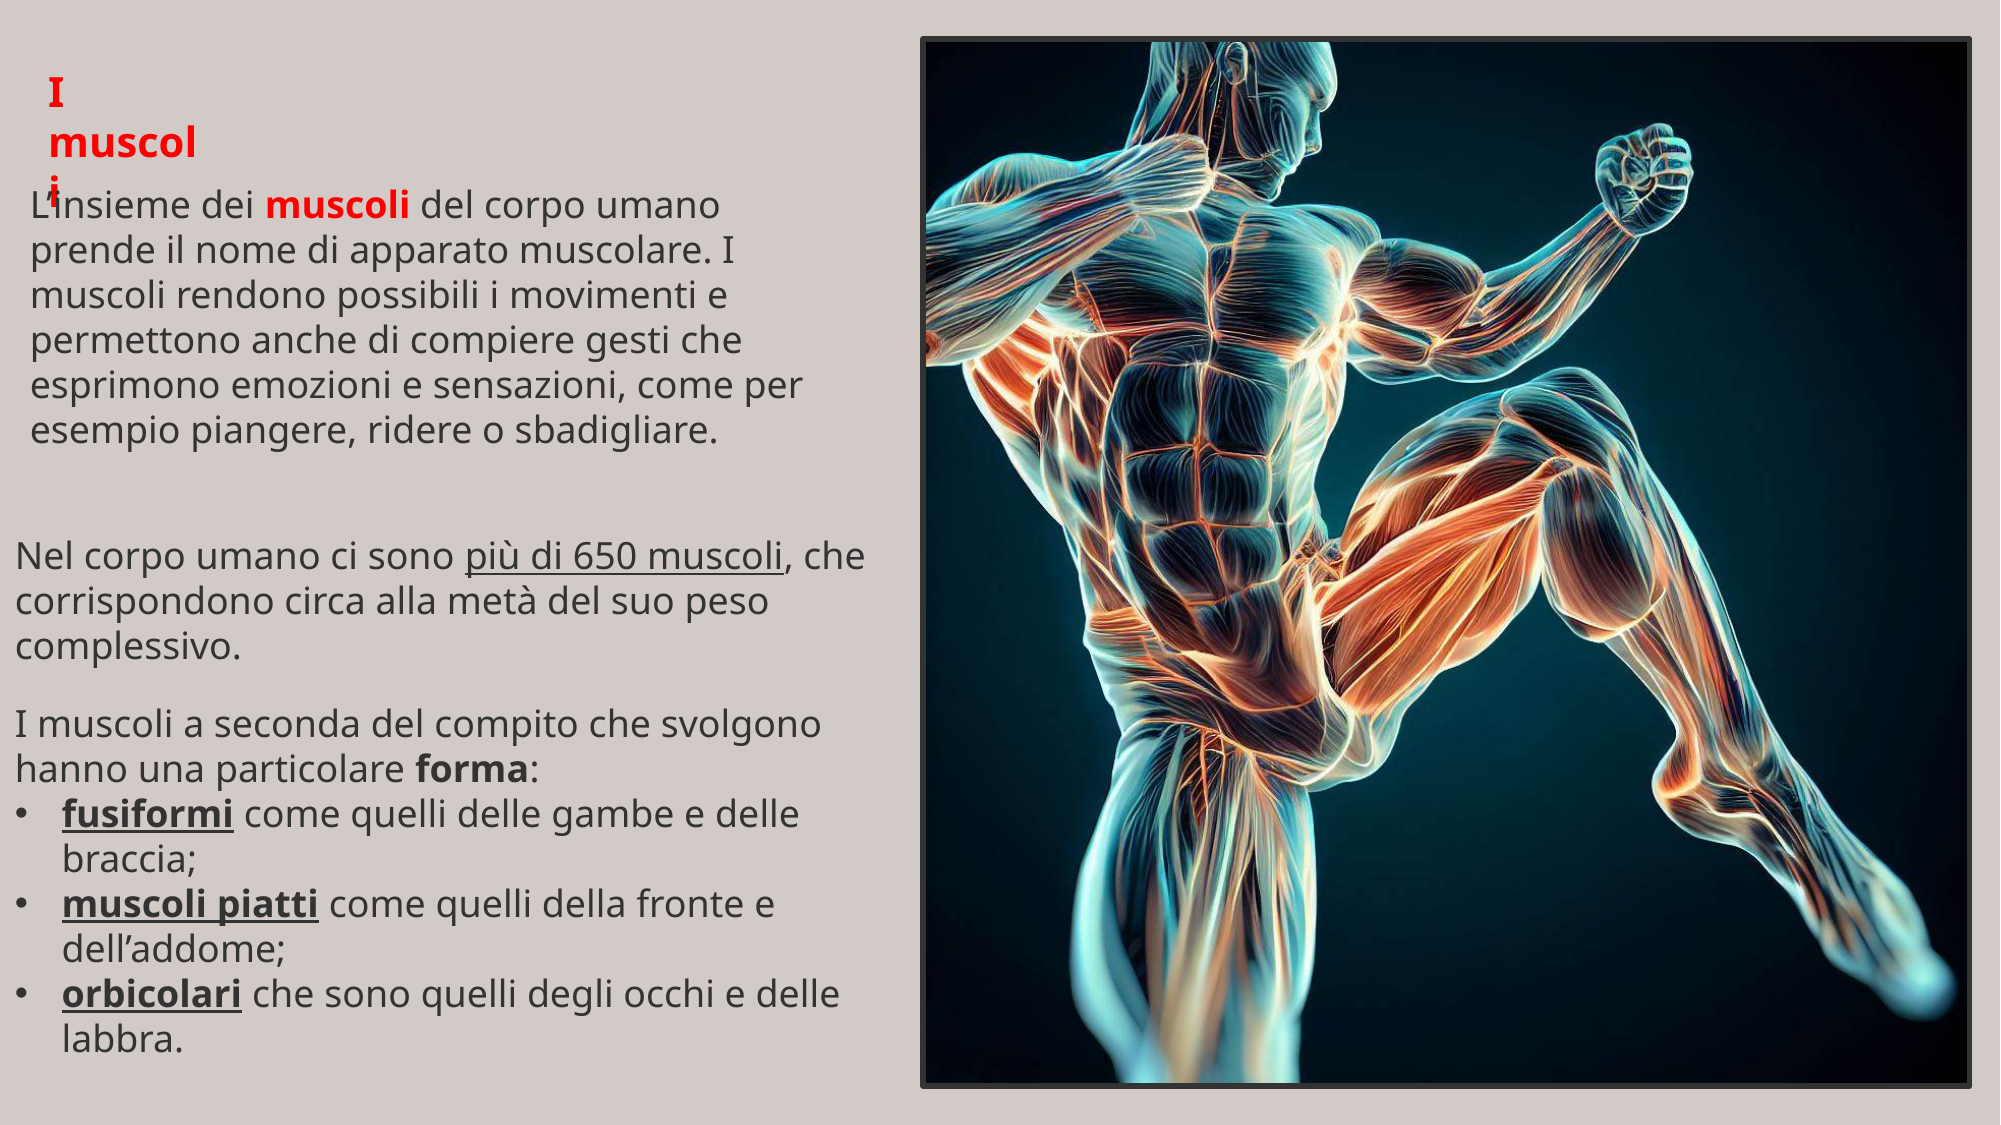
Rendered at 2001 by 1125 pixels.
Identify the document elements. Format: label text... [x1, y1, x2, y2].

text_box Nel corpo umano ci sono più di 650 muscoli, che corrispondono circa alla metà del suo peso complessivo. [0, 524, 911, 675]
text_box I muscoli [33, 57, 222, 173]
text_box L’insieme dei muscoli del corpo umano prende il nome di apparato muscolare. I muscoli rendono possibili i movimenti e permettono anche di compiere gesti che esprimono emozioni e sensazioni, come per esempio piangere, ridere o sbadigliare. [15, 173, 872, 459]
text_box I muscoli a seconda del compito che svolgono hanno una particolare forma: fusiformi come quelli delle gambe e delle braccia; muscoli piatti come quelli della fronte e dell’addome; orbicolari che sono quelli degli occhi e delle labbra. [0, 692, 872, 1068]
picture [925, 41, 1967, 1083]
